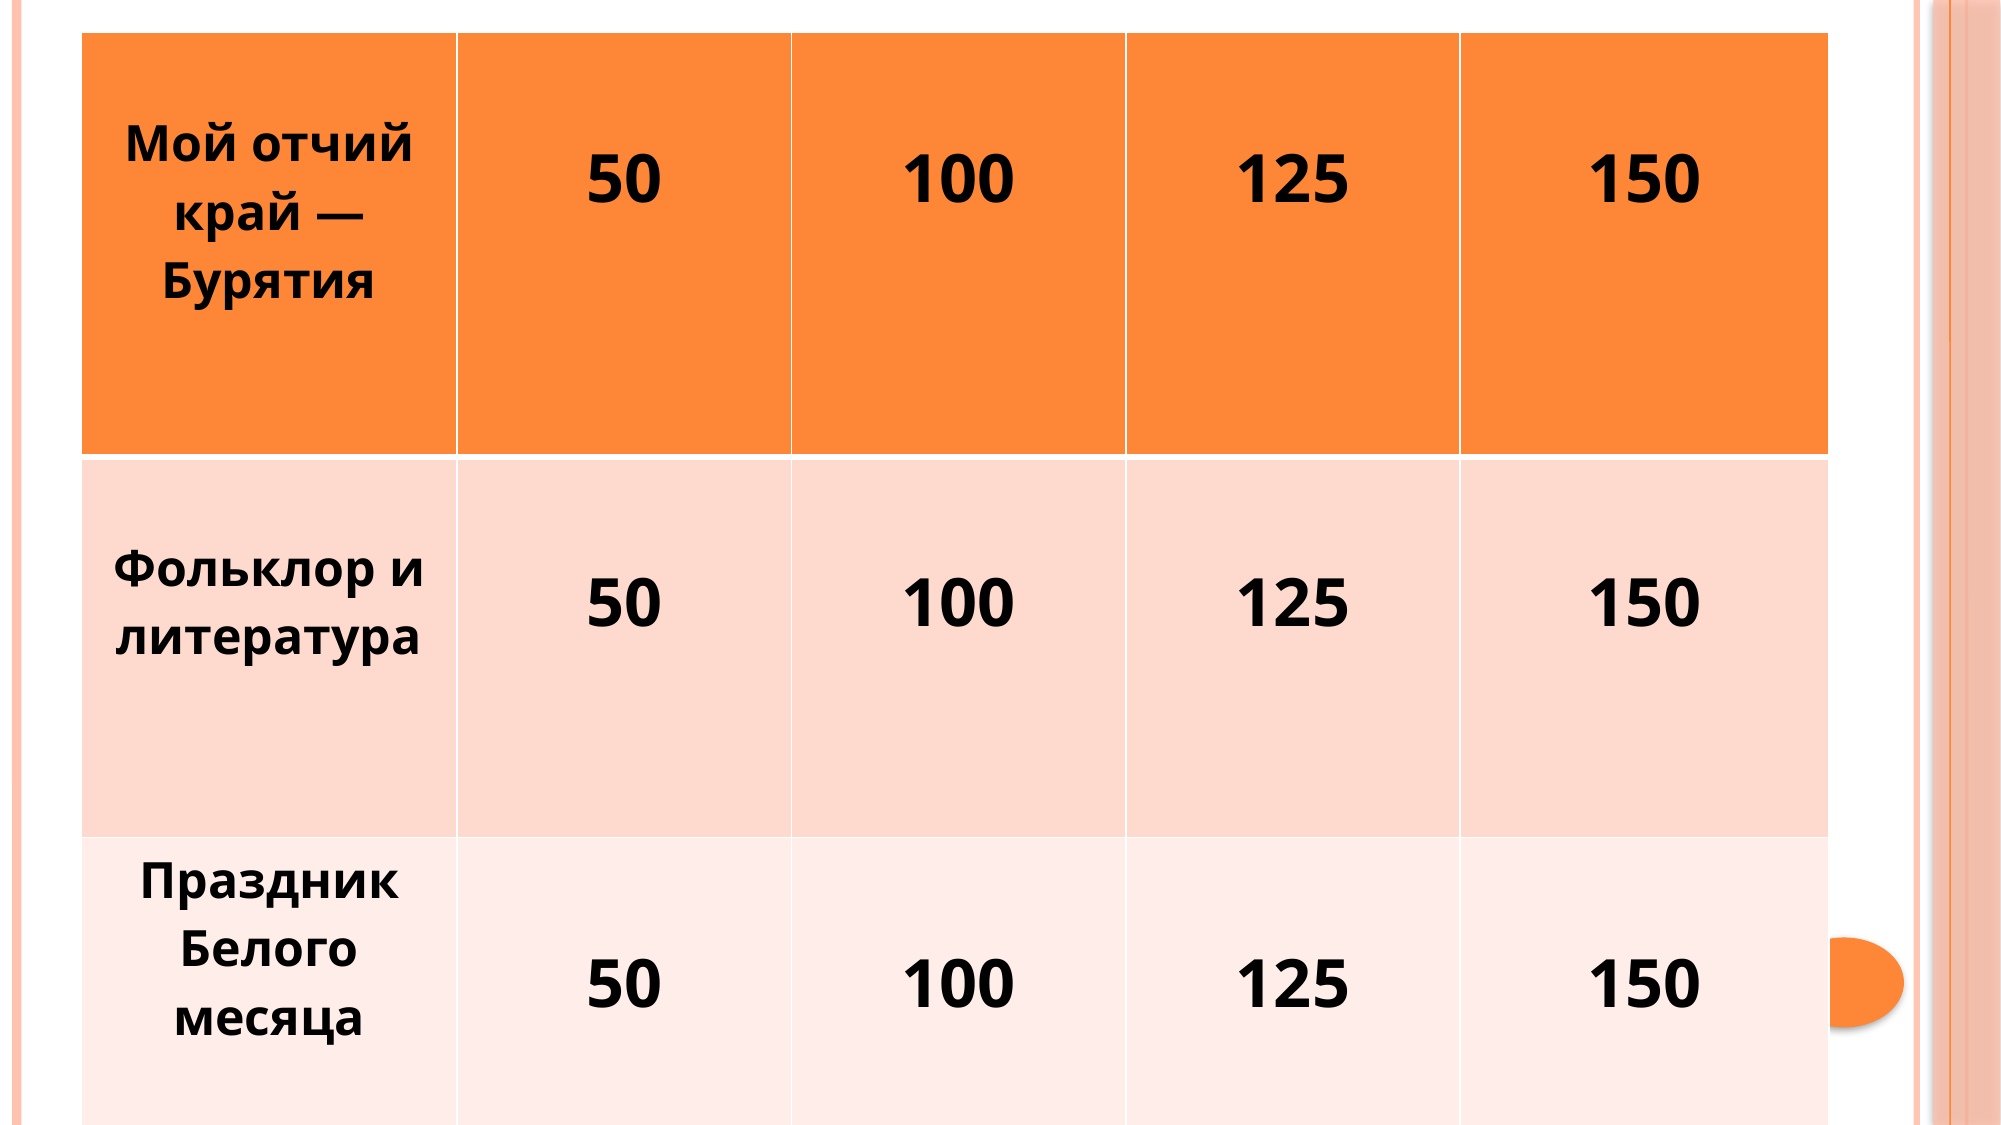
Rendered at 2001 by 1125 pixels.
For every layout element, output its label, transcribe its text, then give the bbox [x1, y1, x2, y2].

table_cell Праздник Белого месяца [82, 838, 456, 1125]
table_header 100 [792, 33, 1125, 454]
table_header 125 [1127, 33, 1459, 454]
table_cell 50 [458, 460, 791, 837]
table_cell 50 [458, 838, 791, 1125]
table_cell 125 [1127, 838, 1459, 1125]
table_header 50 [458, 33, 791, 454]
table_cell 125 [1127, 460, 1459, 837]
table_cell 100 [792, 838, 1125, 1125]
table_cell 150 [1461, 838, 1828, 1125]
table_header Мой отчий край — Бурятия [82, 33, 456, 454]
table_header 150 [1461, 33, 1828, 454]
table_cell 150 [1461, 460, 1828, 837]
table_cell 100 [792, 460, 1125, 837]
table_cell Фольклор и литература [82, 460, 456, 837]
